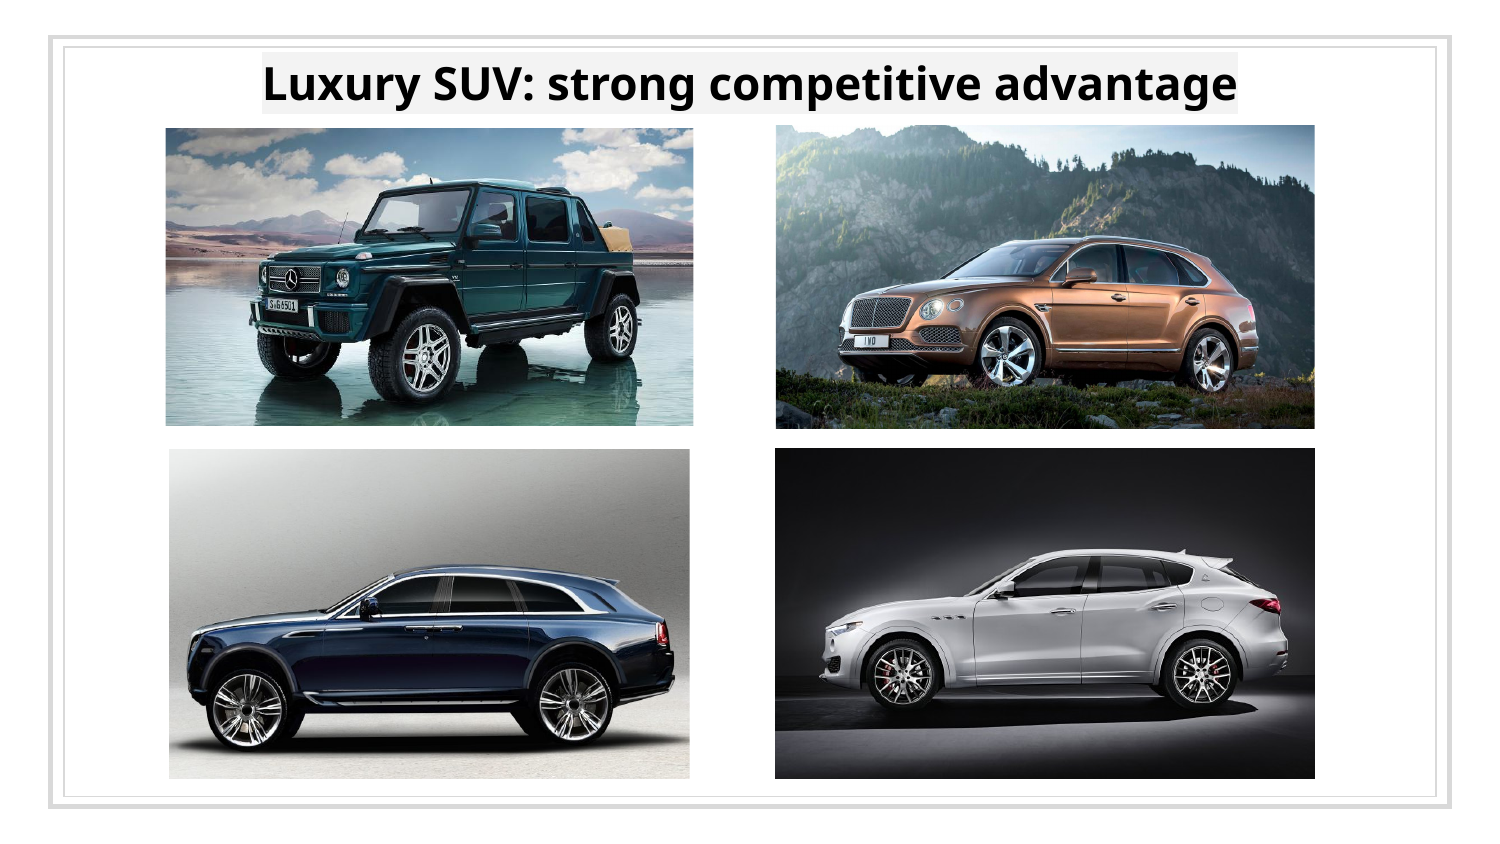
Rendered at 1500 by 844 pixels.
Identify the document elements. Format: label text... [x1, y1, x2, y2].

title Luxury SUV: strong competitive advantage [51, 35, 1449, 130]
picture [165, 128, 694, 426]
picture [775, 448, 1315, 779]
picture [775, 124, 1315, 429]
picture [168, 448, 690, 779]
